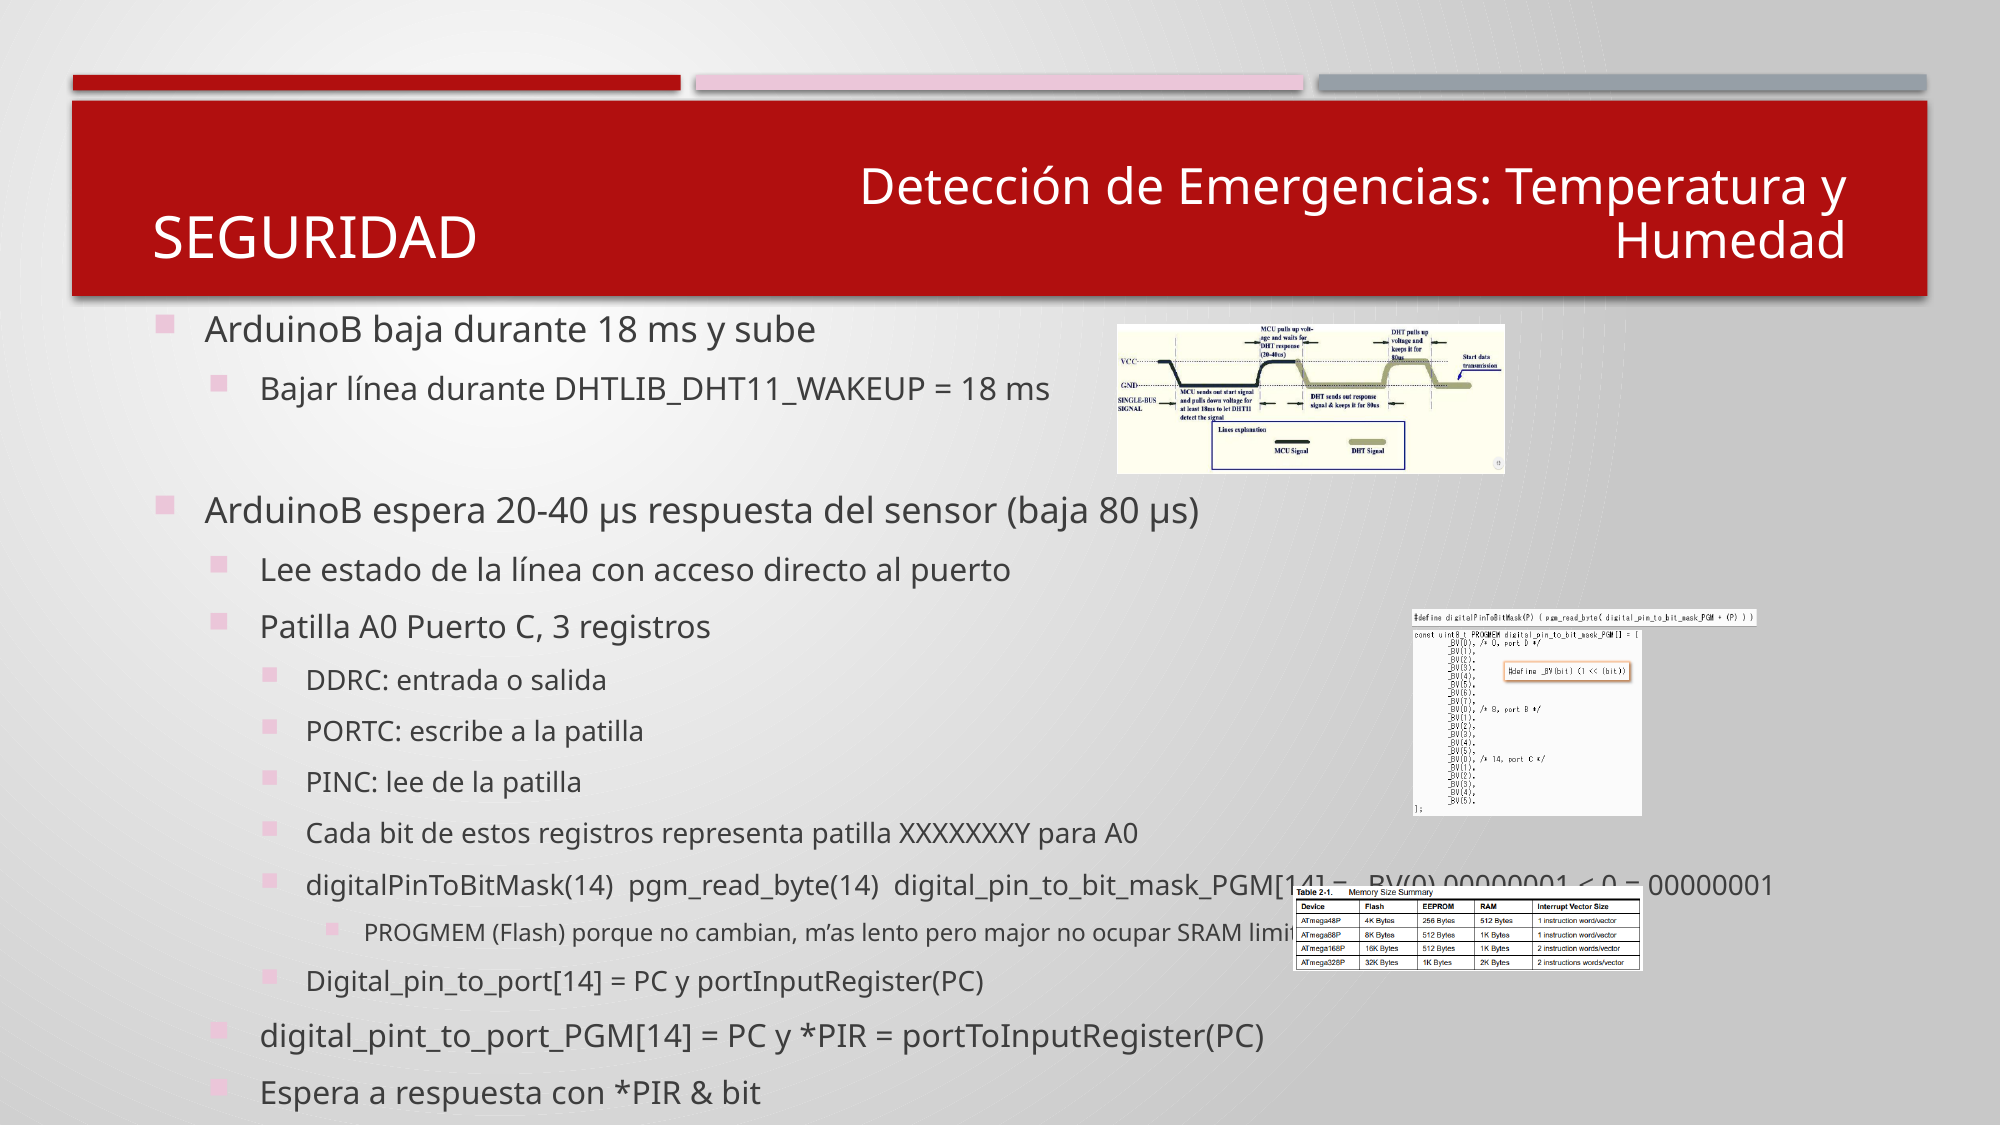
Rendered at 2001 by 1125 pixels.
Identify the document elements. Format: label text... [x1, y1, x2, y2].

title Seguridad [137, 59, 730, 278]
picture [1116, 324, 1506, 475]
text_box Detección de Emergencias: Temperatura y Humedad [730, 59, 1863, 278]
picture [1292, 885, 1644, 971]
picture [1411, 608, 1758, 816]
